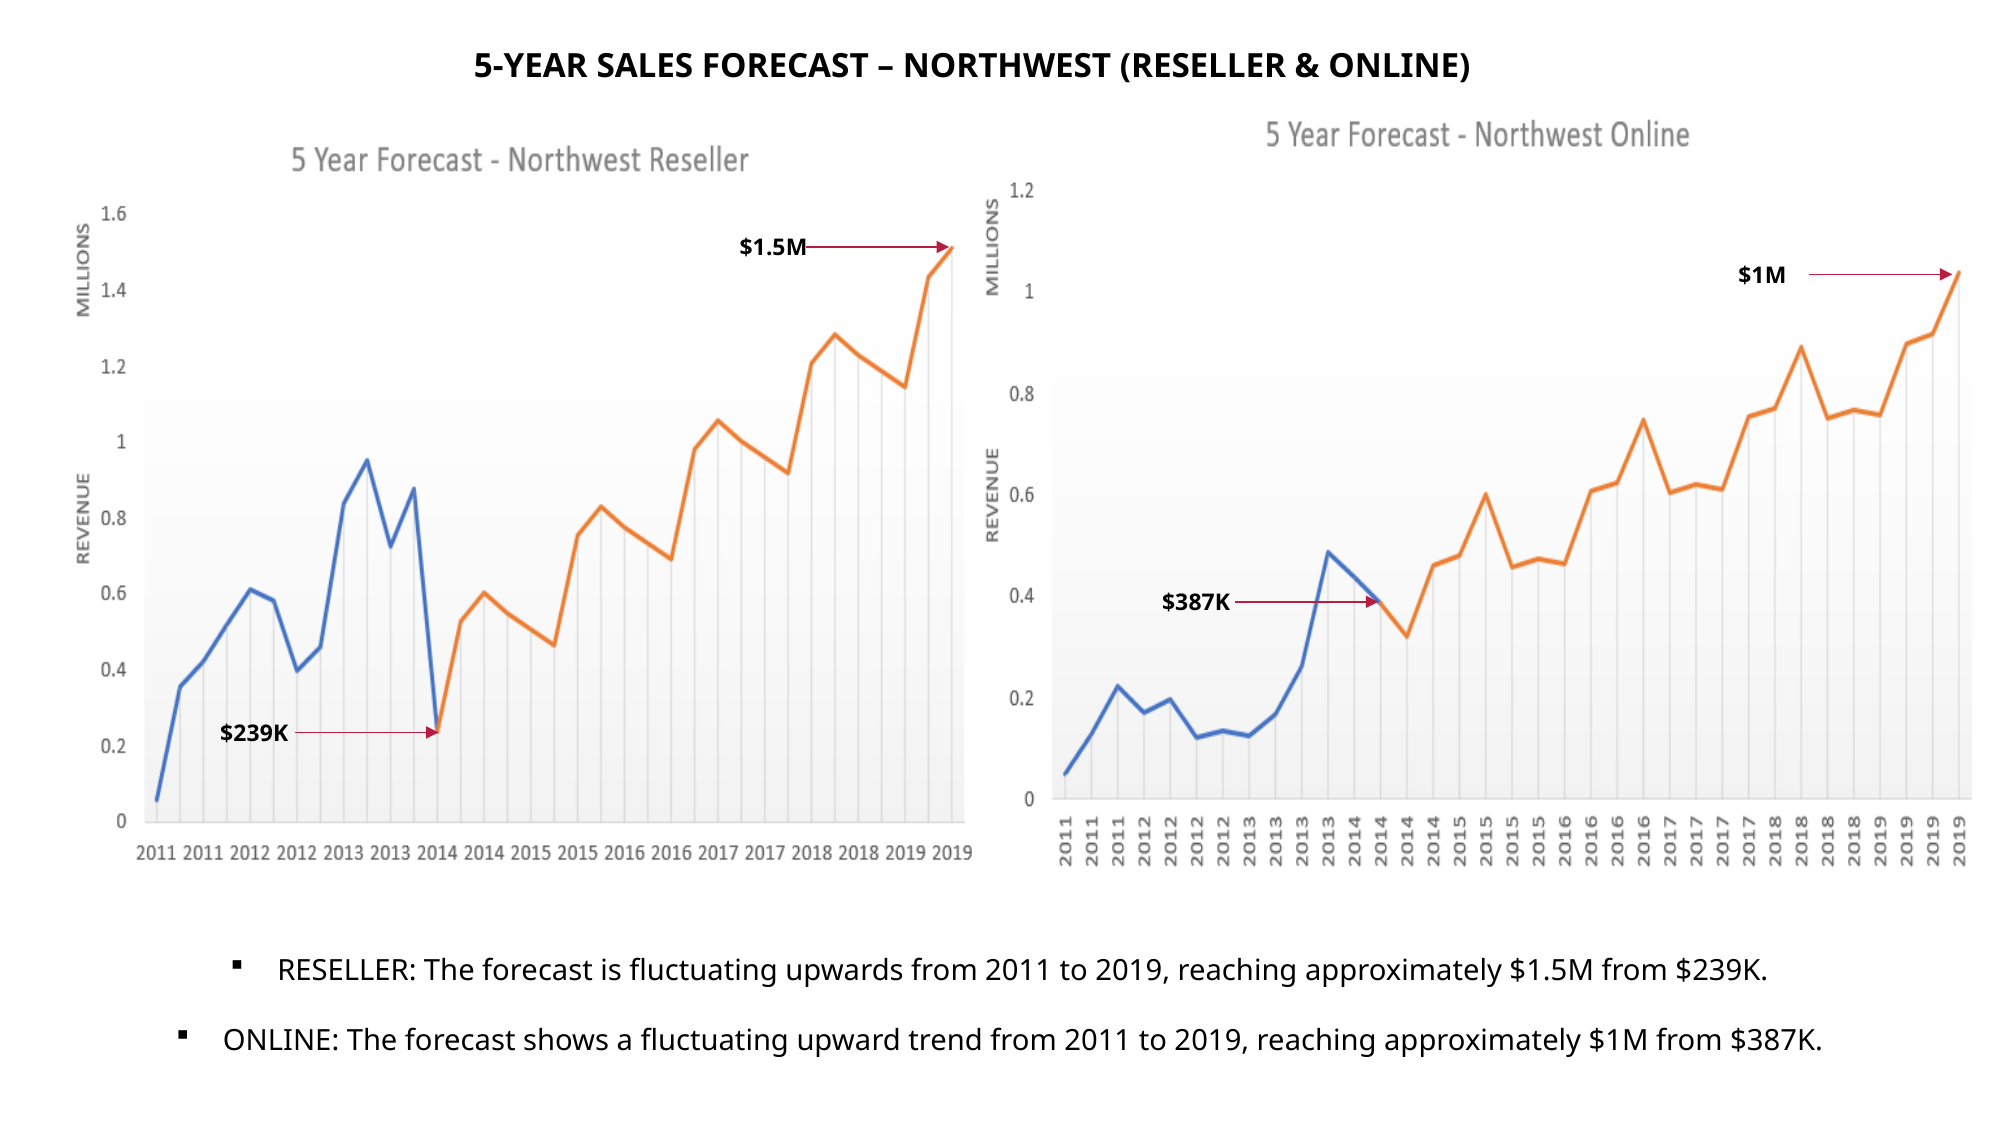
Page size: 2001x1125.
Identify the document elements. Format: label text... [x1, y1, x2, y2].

text_box 5-YEAR SALES FORECAST – NORTHWEST (RESELLER & ONLINE) [51, 41, 1894, 98]
picture [51, 97, 1981, 876]
text_box RESELLER: The forecast is fluctuating upwards from 2011 to 2019, reaching approximately $1.5M from $239K. ONLINE: The forecast shows a fluctuating upward trend from 2011 to 2019, reaching approximately $1M from $387K. [85, 943, 1914, 1064]
